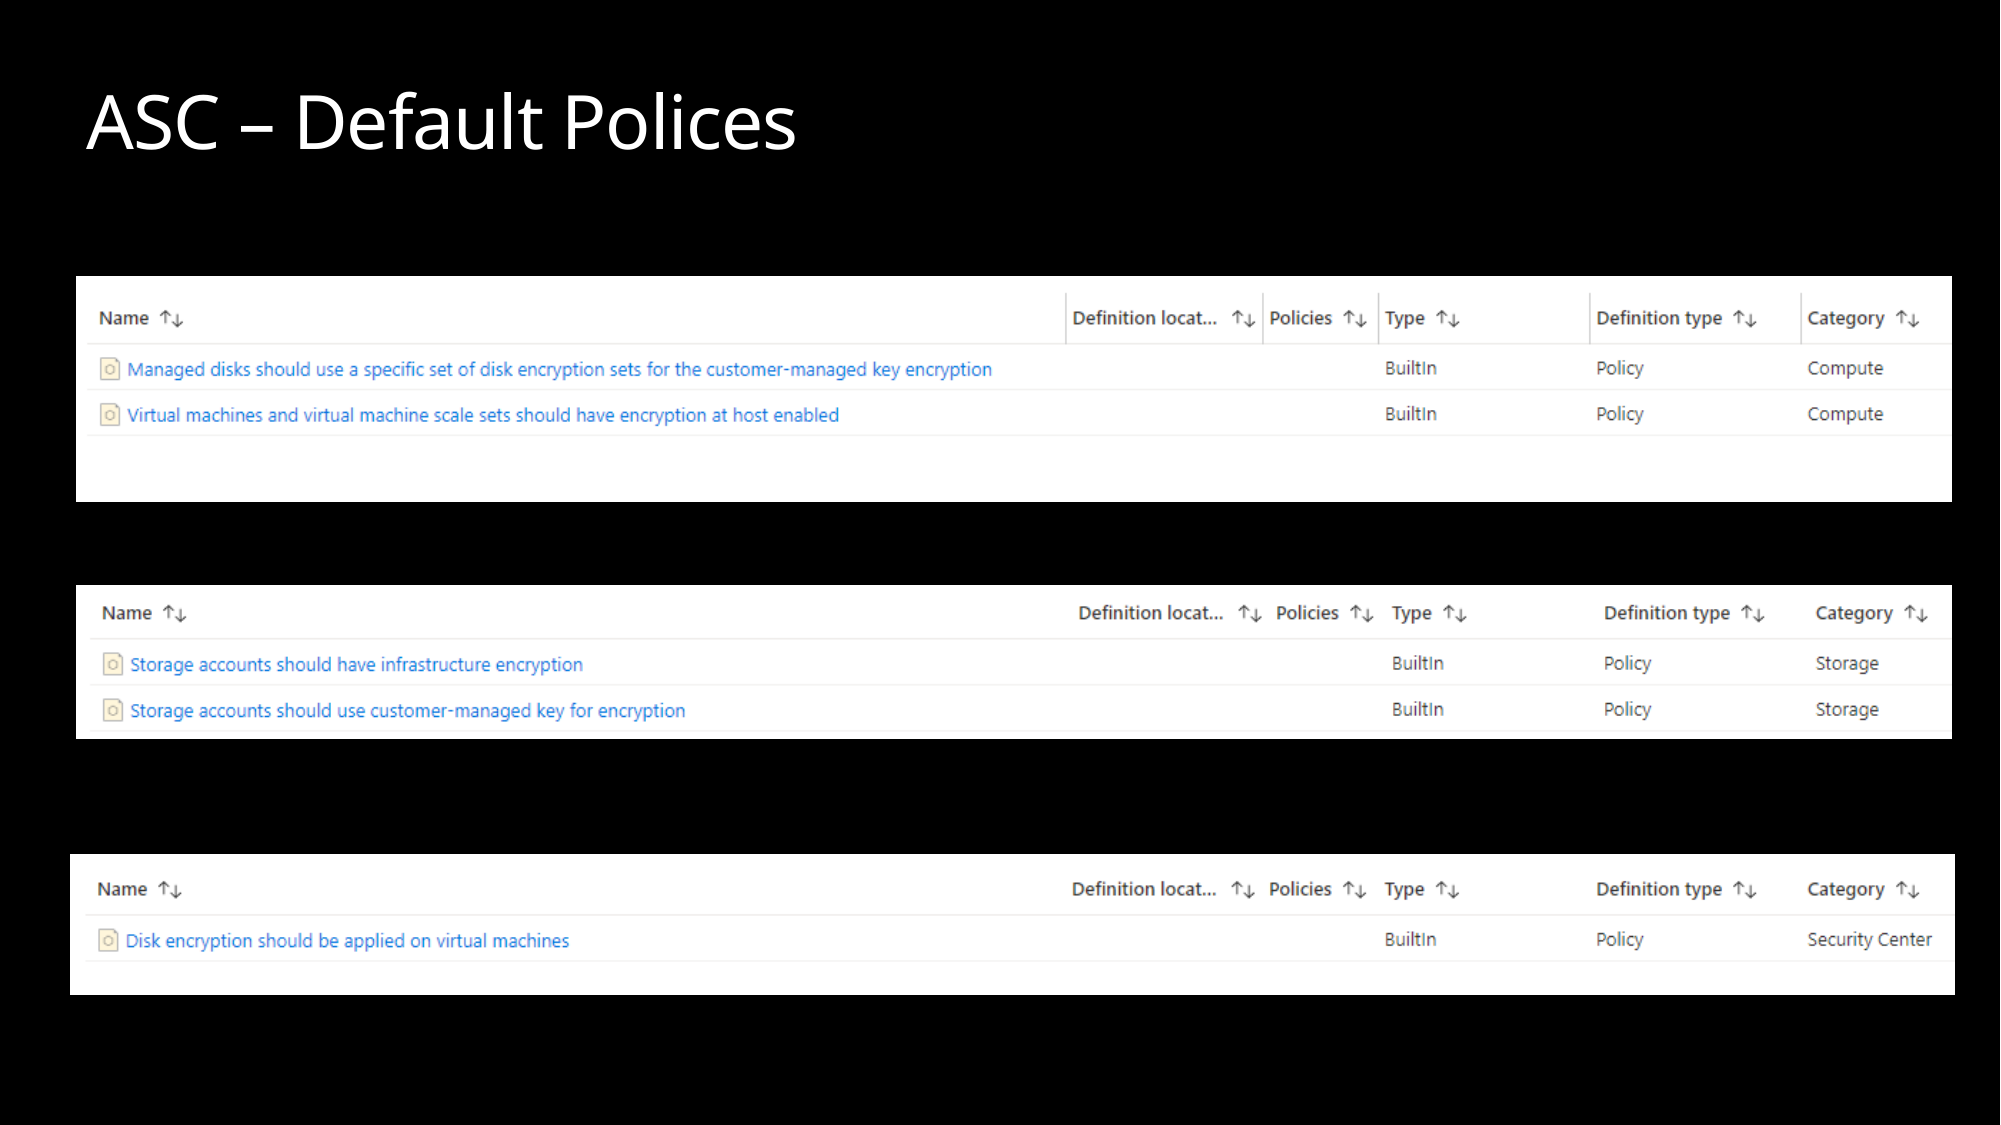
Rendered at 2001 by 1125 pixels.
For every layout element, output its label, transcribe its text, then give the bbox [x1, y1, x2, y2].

title ASC – Default Polices [71, 67, 1747, 271]
picture [76, 584, 1952, 739]
picture [76, 275, 1952, 502]
picture [70, 854, 1956, 996]
